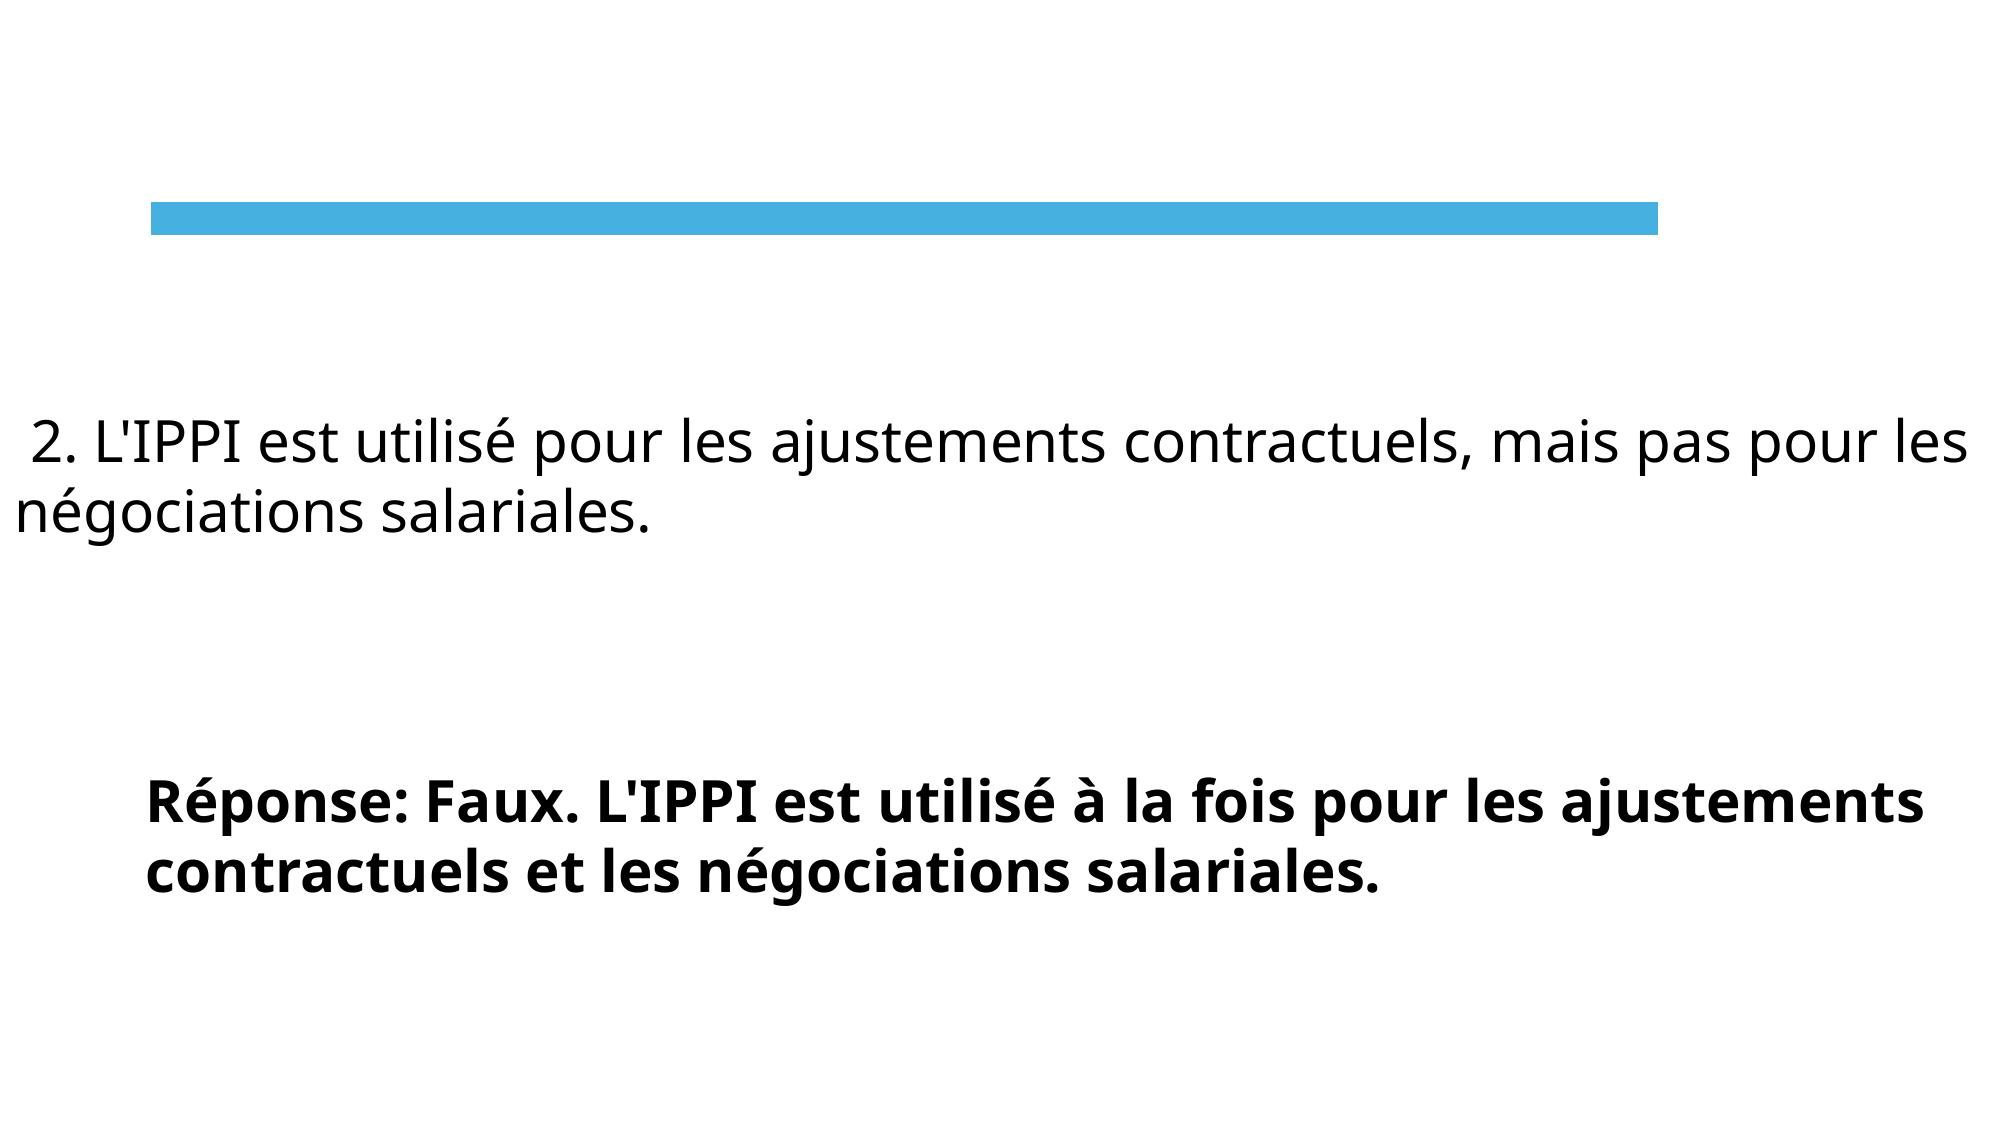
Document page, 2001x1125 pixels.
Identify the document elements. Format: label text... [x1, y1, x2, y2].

text_box [151, 202, 1658, 235]
text_box 2. L'IPPI est utilisé pour les ajustements contractuels, mais pas pour les négociations salariales. [0, 396, 2000, 551]
text_box Réponse: Faux. L'IPPI est utilisé à la fois pour les ajustements contractuels et les négociations salariales. [131, 757, 2000, 912]
